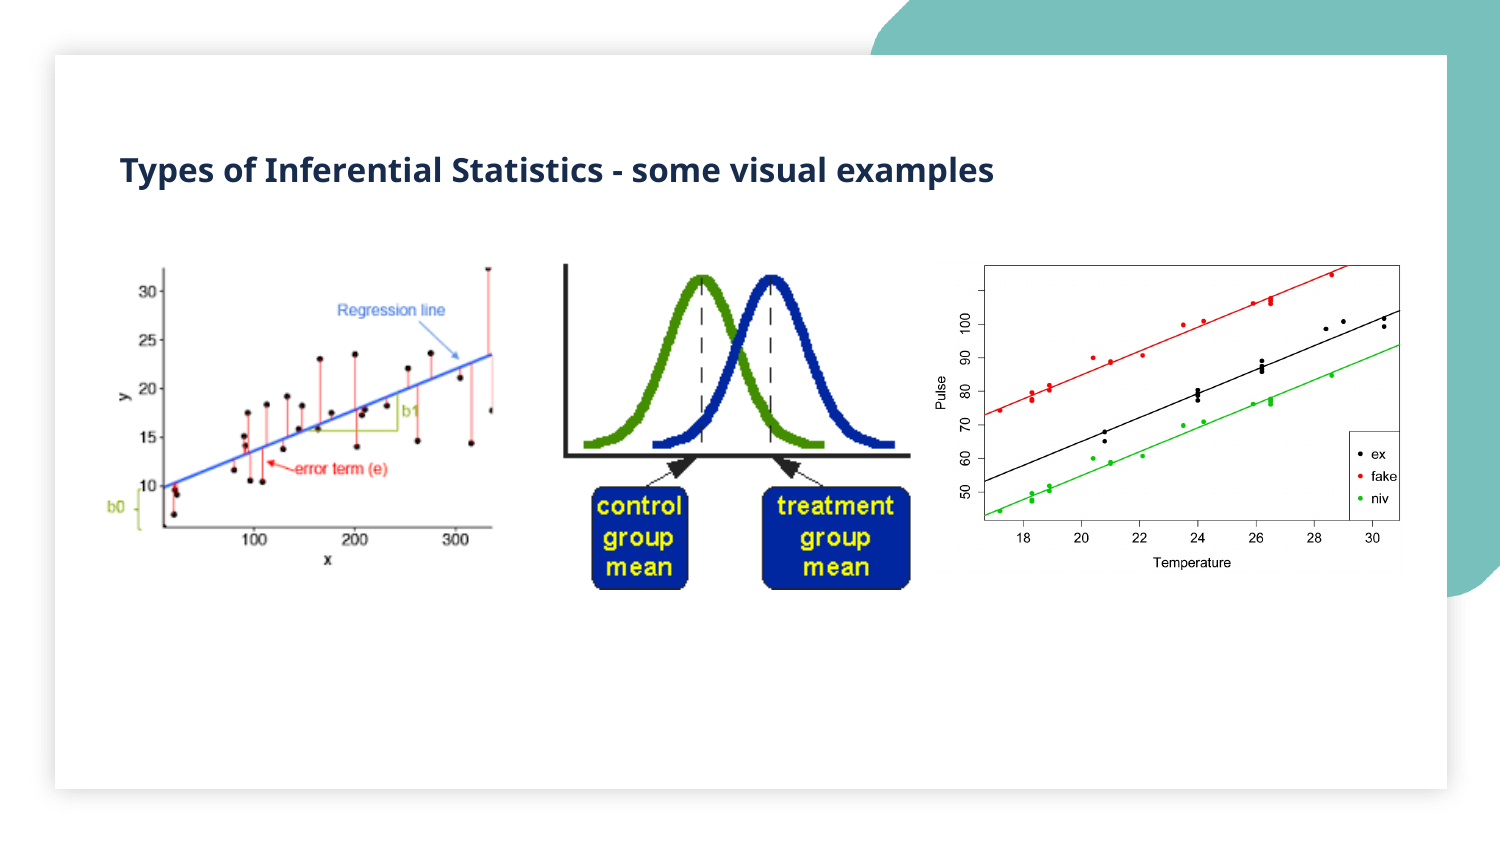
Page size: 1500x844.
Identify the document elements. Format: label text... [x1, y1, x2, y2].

text_box Types of Inferential Statistics - some visual examples [104, 94, 1372, 741]
picture [0, 0, 1500, 844]
